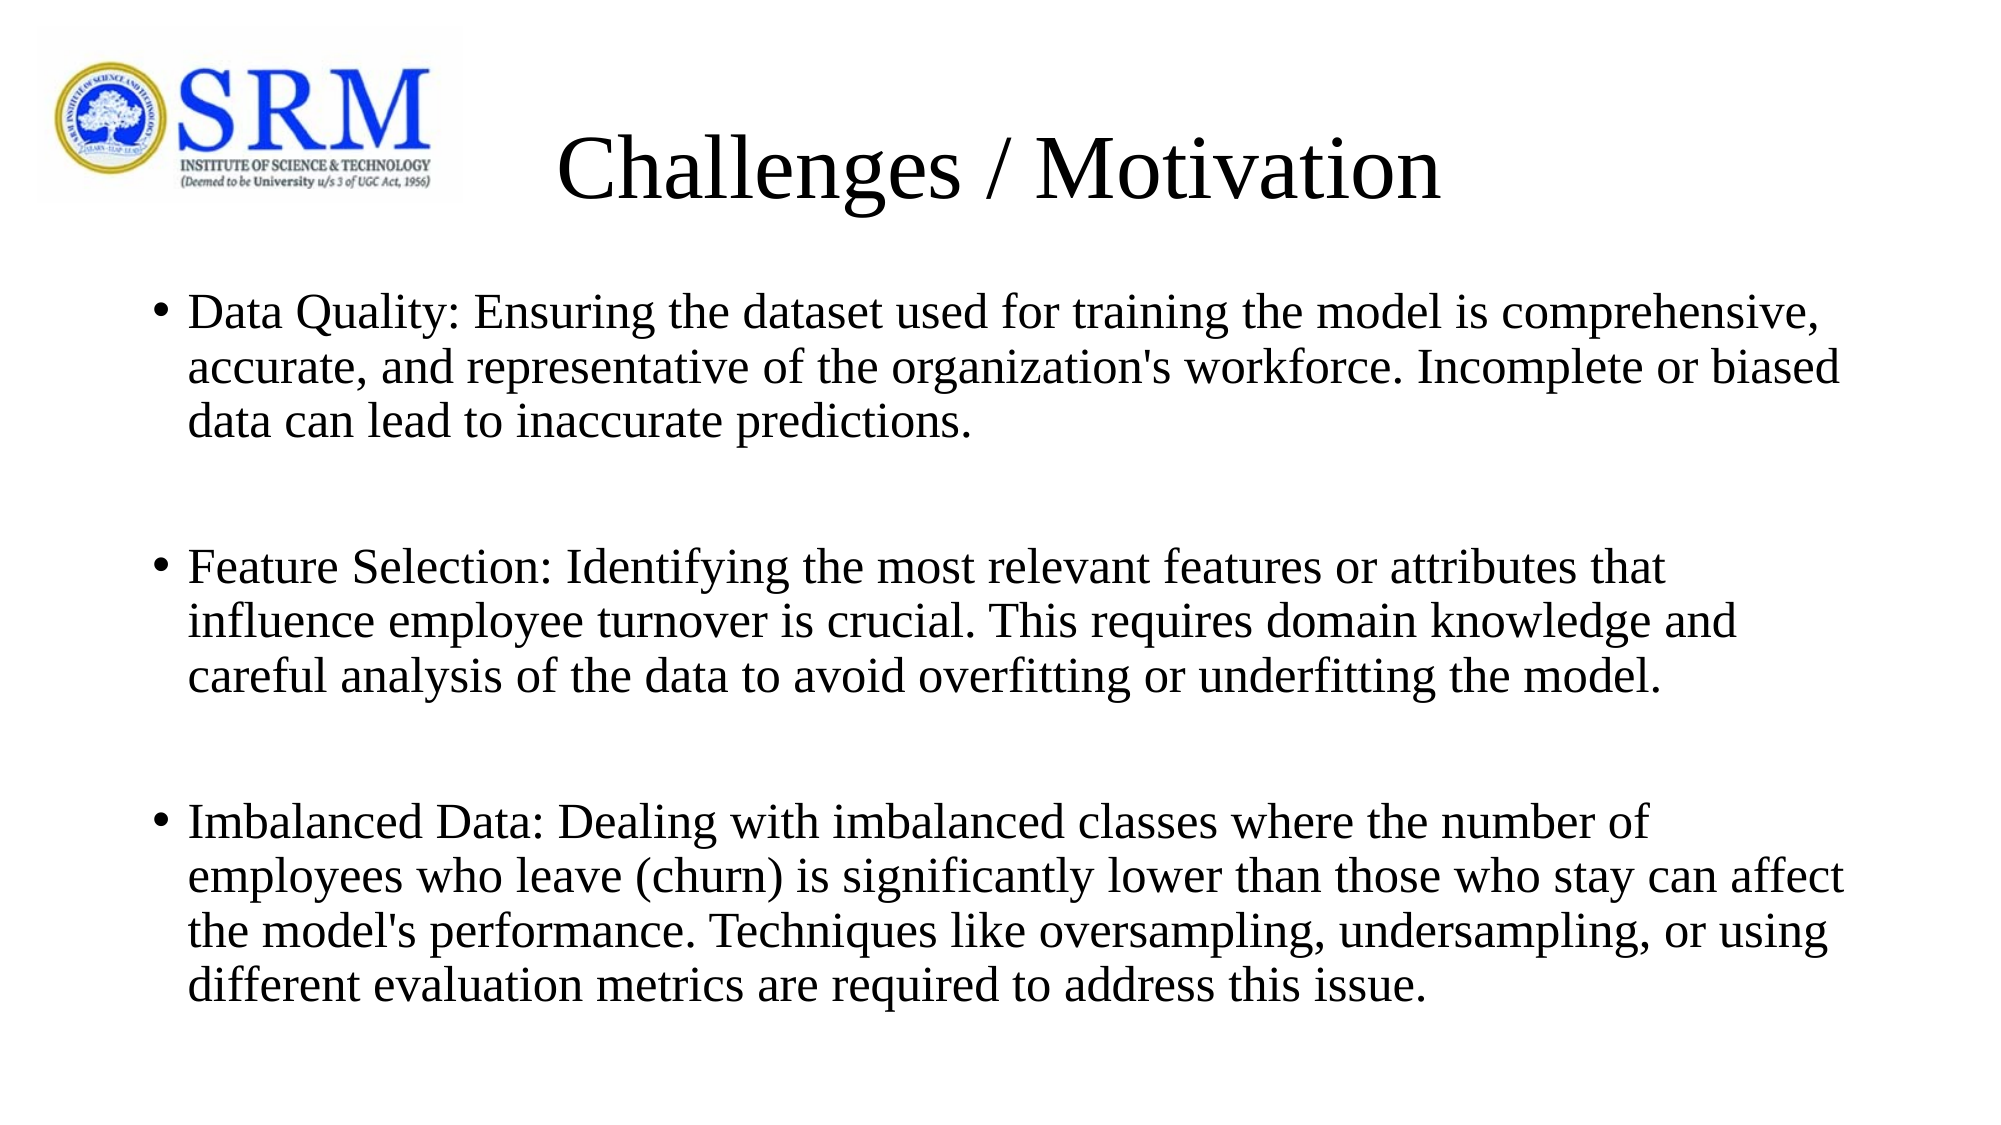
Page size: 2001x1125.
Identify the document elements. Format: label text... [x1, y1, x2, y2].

title Challenges / Motivation [137, 59, 1863, 277]
picture [37, 26, 463, 203]
list Data Quality: Ensuring the dataset used for training the model is comprehensive, accurate, and representative of the organization's workforce. Incomplete or biased data can lead to inaccurate predictions. Feature Selection: Identifying the most relevant features or attributes that influence employee turnover is crucial. This requires domain knowledge and careful analysis of the data to avoid overfitting or underfitting the model. Imbalanced Data: Dealing with imbalanced classes where the number of employees who leave (churn) is significantly lower than those who stay can affect the model's performance. Techniques like oversampling, undersampling, or using different evaluation metrics are required to address this issue. [137, 277, 1863, 1032]
